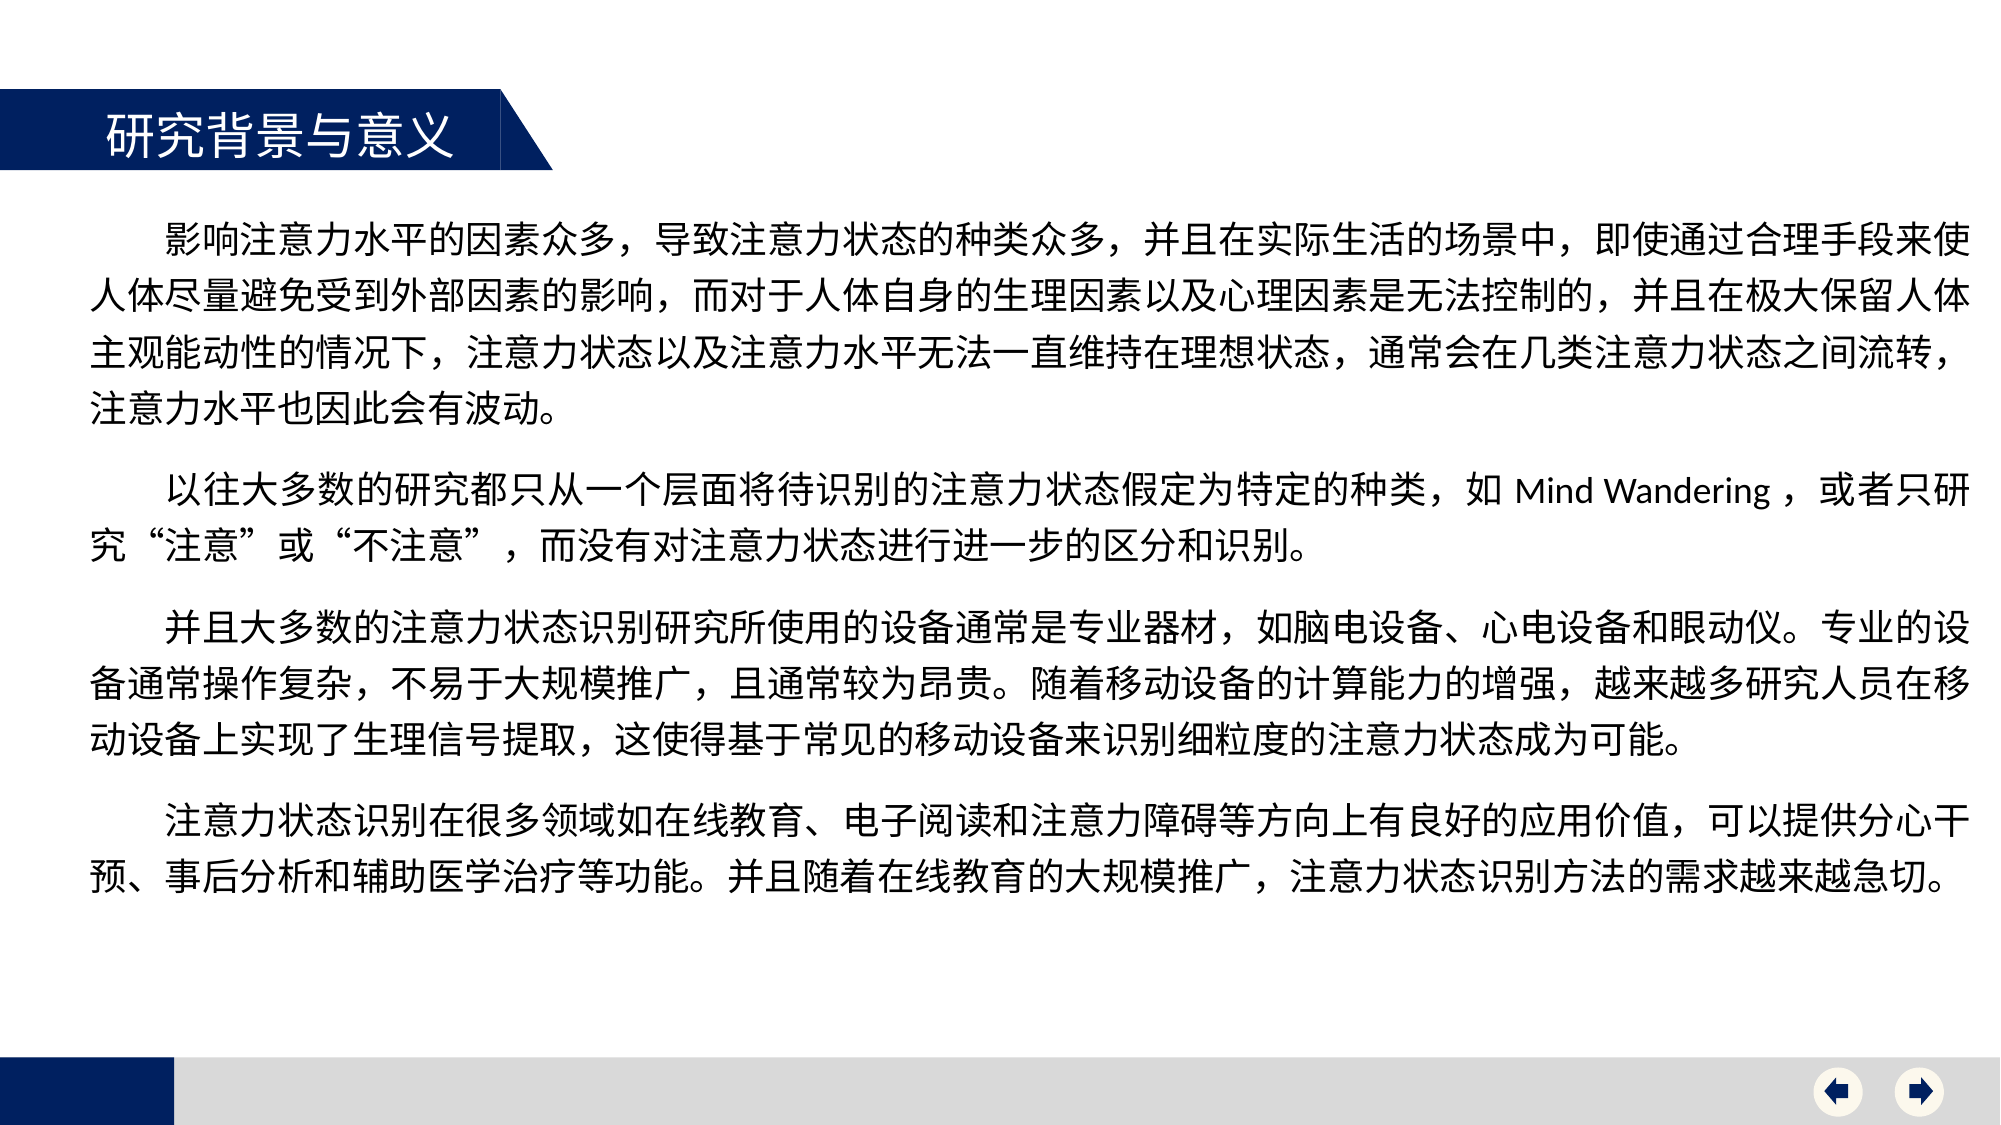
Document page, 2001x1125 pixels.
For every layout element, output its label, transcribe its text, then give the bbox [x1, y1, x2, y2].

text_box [1894, 1067, 1944, 1117]
text_box 影响注意力水平的因素众多，导致注意力状态的种类众多，并且在实际生活的场景中，即使通过合理手段来使人体尽量避免受到外部因素的影响，而对于人体自身的生理因素以及心理因素是无法控制的，并且在极大保留人体主观能动性的情况下，注意力状态以及注意力水平无法一直维持在理想状态，通常会在几类注意力状态之间流转，注意力水平也因此会有波动。 以往大多数的研究都只从一个层面将待识别的注意力状态假定为特定的种类，如Mind Wandering，或者只研究“注意”或“不注意”，而没有对注意力状态进行进一步的区分和识别。 并且大多数的注意力状态识别研究所使用的设备通常是专业器材，如脑电设备、心电设备和眼动仪。专业的设备通常操作复杂，不易于大规模推广，且通常较为昂贵。随着移动设备的计算能力的增强，越来越多研究人员在移动设备上实现了生理信号提取，这使得基于常见的移动设备来识别细粒度的注意力状态成为可能。 注意力状态识别在很多领域如在线教育、电子阅读和注意力障碍等方向上有良好的应用价值，可以提供分心干预、事后分析和辅助医学治疗等功能。并且随着在线教育的大规模推广，注意力状态识别方法的需求越来越急切。 [0, 197, 1986, 906]
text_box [1813, 1067, 1863, 1117]
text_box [0, 89, 553, 173]
